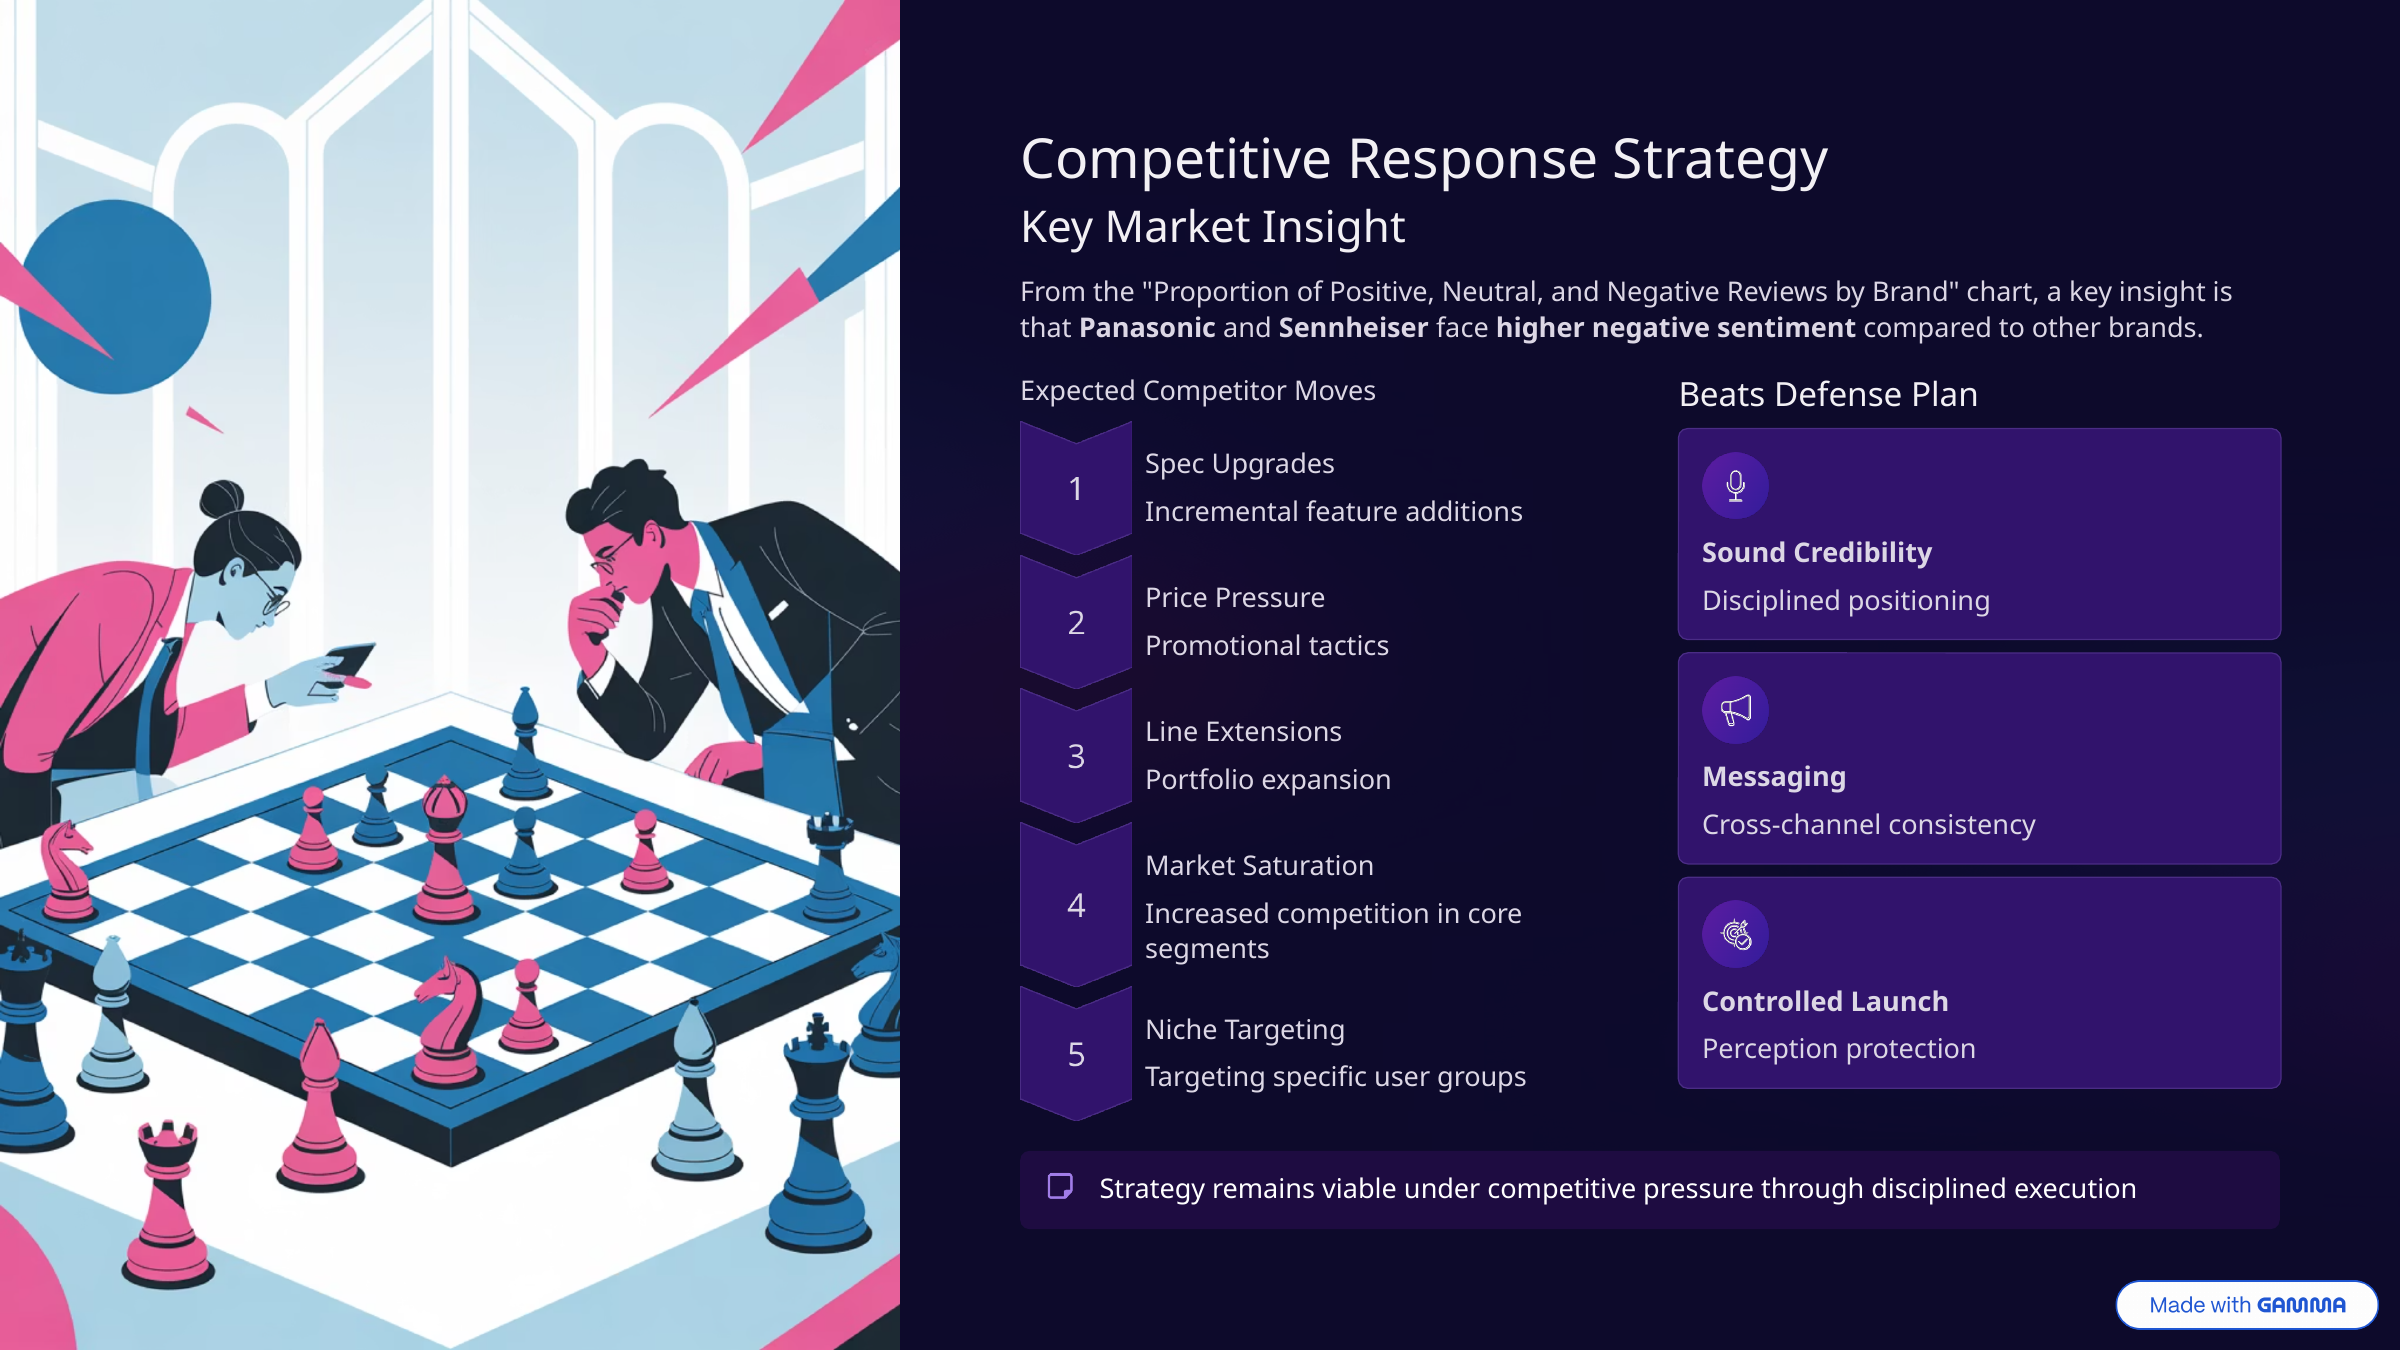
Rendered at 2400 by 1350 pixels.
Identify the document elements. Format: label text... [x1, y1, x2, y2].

picture [0, 0, 900, 1350]
text_box Market Saturation [1145, 845, 1623, 881]
picture [1701, 452, 1769, 520]
text_box Competitive Response Strategy [1020, 120, 1898, 191]
text_box Increased competition in core segments [1145, 892, 1623, 965]
text_box Controlled Launch [1702, 981, 2258, 1017]
text_box Messaging [1702, 756, 2258, 793]
picture [1020, 421, 1132, 1121]
text_box [1678, 652, 2282, 864]
text_box Promotional tactics [1145, 625, 1623, 661]
text_box Cross-channel consistency [1702, 804, 2258, 841]
text_box Line Extensions [1145, 711, 1623, 747]
picture [1042, 1171, 1078, 1200]
picture [2106, 1271, 2389, 1339]
picture [1701, 900, 1769, 968]
text_box Strategy remains viable under competitive pressure through disciplined execution [1099, 1169, 2247, 1205]
text_box Targeting specific user groups [1145, 1056, 1623, 1093]
text_box Spec Upgrades [1145, 443, 1623, 480]
text_box [1678, 877, 2282, 1089]
text_box Price Pressure [1145, 577, 1623, 614]
text_box [1678, 428, 2282, 640]
text_box Incremental feature additions [1145, 491, 1623, 527]
text_box Portfolio expansion [1145, 759, 1623, 795]
text_box Key Market Insight [1020, 195, 1467, 252]
text_box Perception protection [1702, 1028, 2258, 1065]
text_box Disciplined positioning [1702, 580, 2258, 616]
text_box Niche Targeting [1145, 1009, 1623, 1045]
picture [1701, 676, 1769, 744]
text_box From the "Proportion of Positive, Neutral, and Negative Reviews by Brand" chart, a key insight is that Panasonic and Sennheiser face higher negative sentiment compared to other brands. [1020, 271, 2280, 344]
text_box Sound Credibility [1702, 532, 2258, 569]
text_box Expected Competitor Moves [1020, 370, 1623, 407]
text_box Beats Defense Plan [1678, 371, 2014, 414]
text_box [1020, 1150, 2280, 1230]
